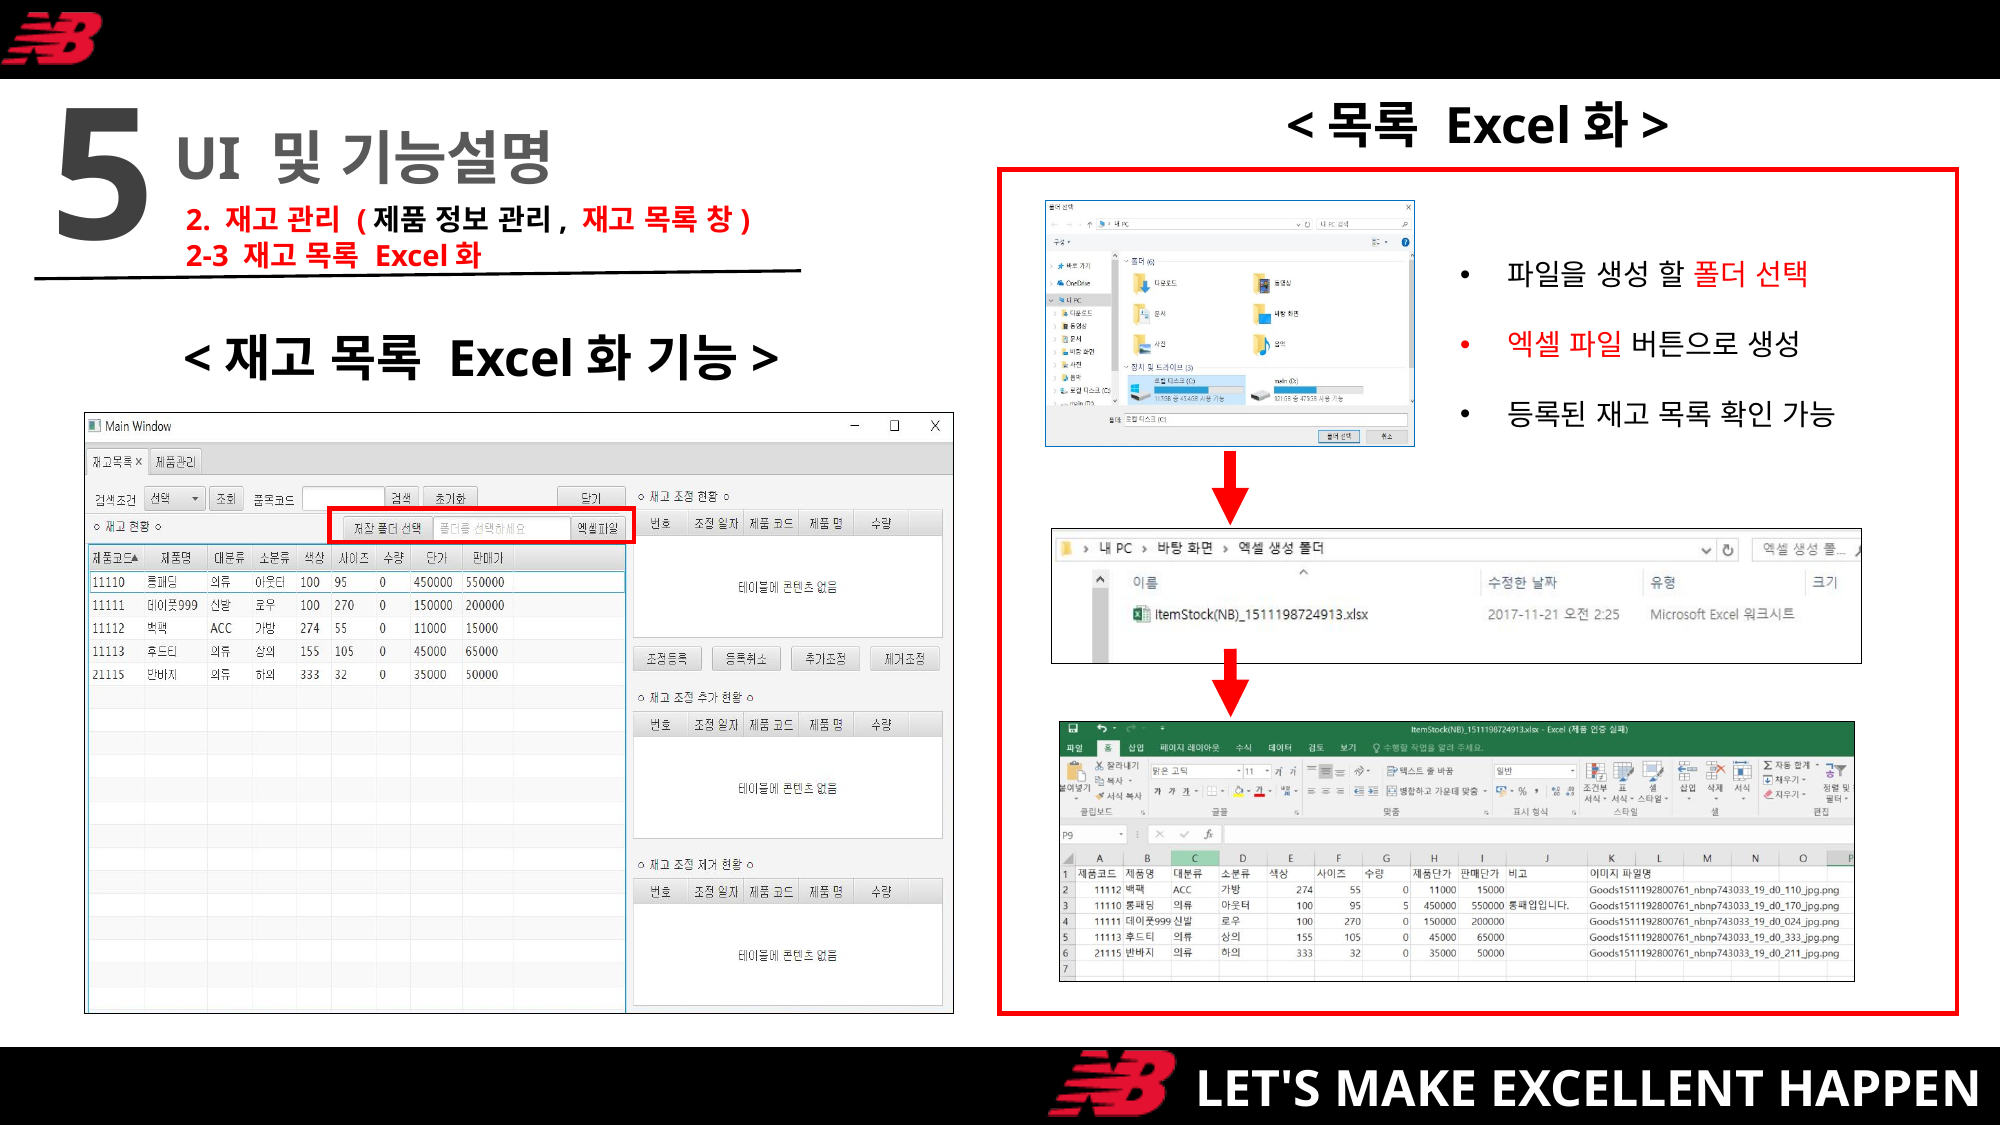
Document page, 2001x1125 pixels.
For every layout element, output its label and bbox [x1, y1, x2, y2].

text_box [34, 270, 802, 279]
picture [84, 412, 954, 1014]
picture [1045, 200, 1415, 447]
picture [1051, 528, 1862, 664]
picture [1045, 1049, 1181, 1117]
text_box [0, 0, 2000, 1125]
picture [1059, 721, 1855, 982]
